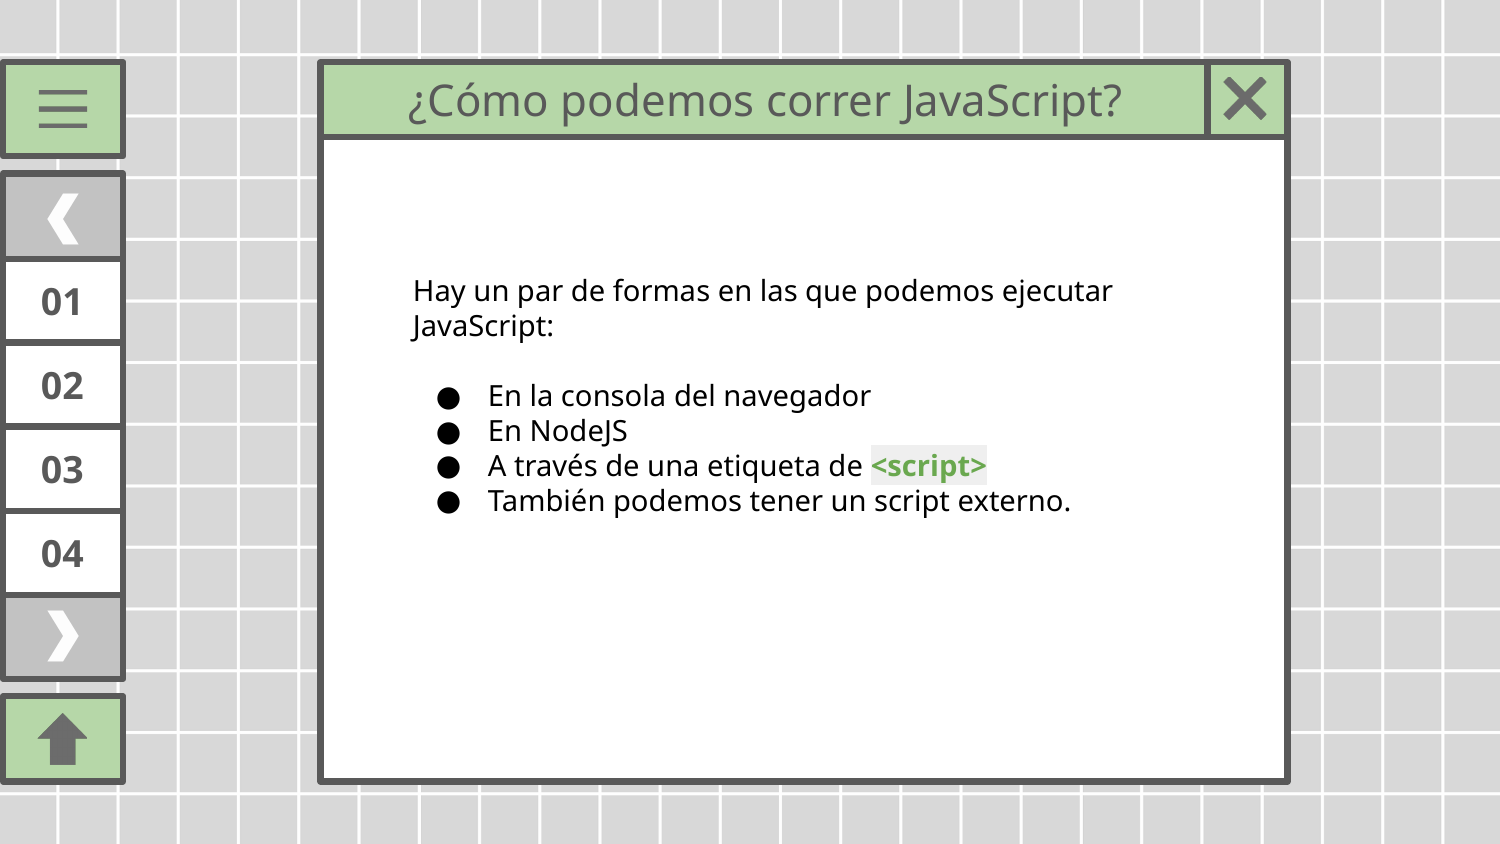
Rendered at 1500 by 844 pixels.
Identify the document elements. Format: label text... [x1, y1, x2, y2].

text_box 02 [20, 365, 104, 403]
picture [0, 0, 1500, 844]
picture [37, 713, 88, 765]
picture [38, 90, 88, 129]
text_box 03 [20, 449, 104, 487]
picture [38, 610, 88, 662]
text_box Hay un par de formas en las que podemos ejecutar JavaScript: En la consola del navegador En NodeJS A través de una etiqueta de <script> También podemos tener un script externo. [397, 257, 1232, 533]
text_box 01 [20, 281, 104, 319]
picture [38, 193, 88, 245]
text_box 04 [20, 533, 104, 572]
title ¿Cómo podemos correr JavaScript? [341, 51, 1190, 146]
